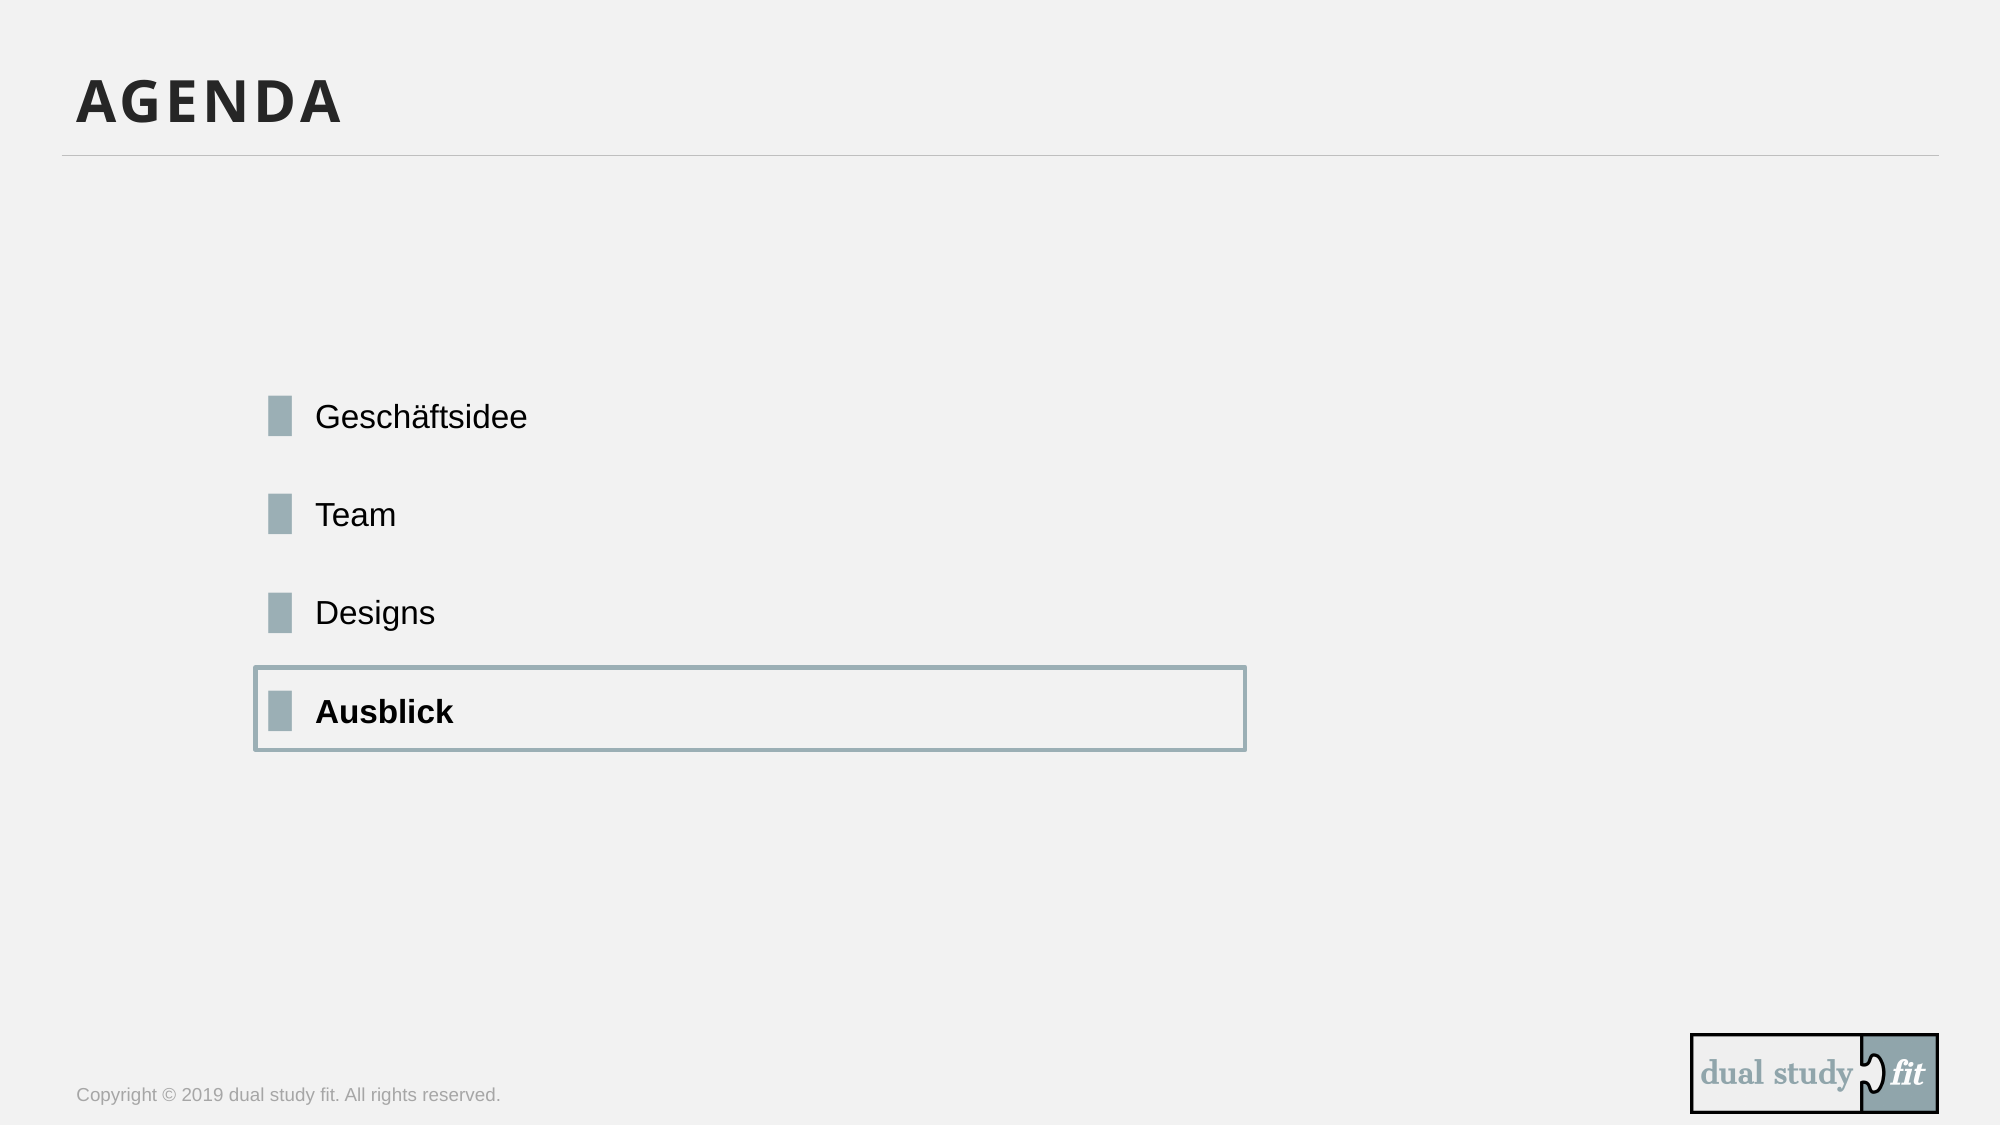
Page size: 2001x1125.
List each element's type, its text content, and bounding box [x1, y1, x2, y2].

text_box Geschäftsidee Team Designs Ausblick [60, 210, 1923, 915]
picture [1690, 1033, 1939, 1114]
title agenda [61, 49, 1535, 158]
text_box [255, 667, 1246, 750]
footer Copyright © 2019 dual study fit. All rights reserved. [61, 1075, 1188, 1114]
